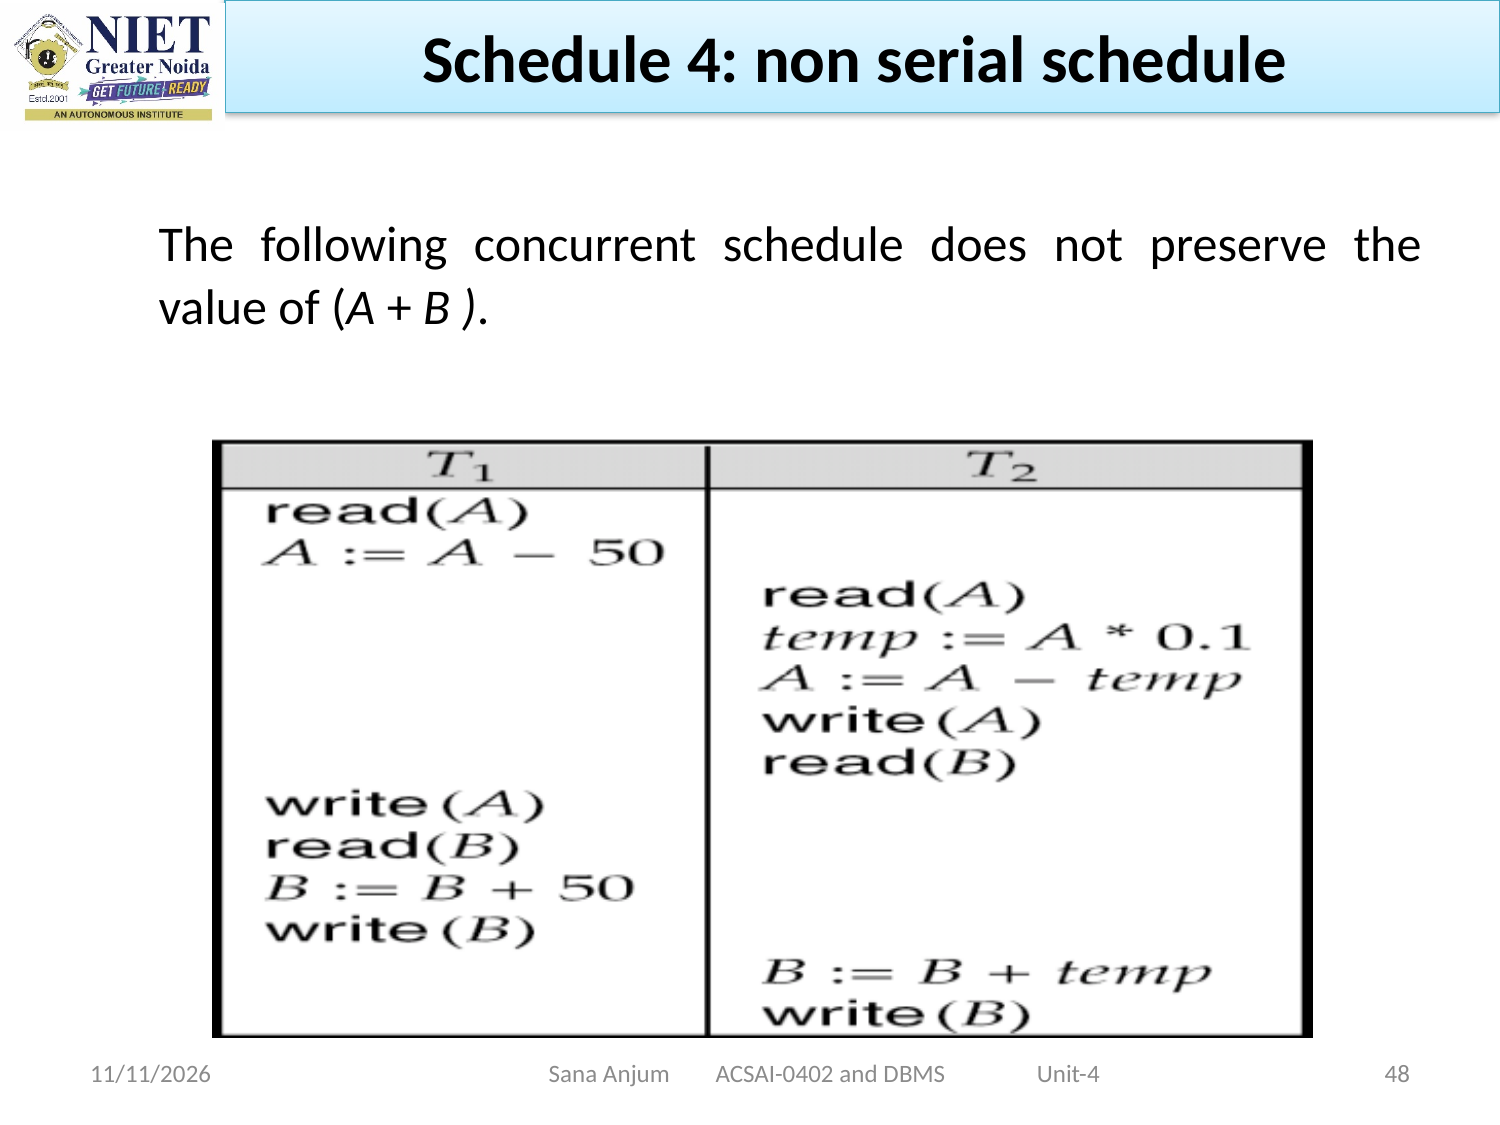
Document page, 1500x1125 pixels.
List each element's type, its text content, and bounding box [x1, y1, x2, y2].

list The following concurrent schedule does not preserve the value of (A + B ). [87, 187, 1438, 1038]
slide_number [75, 1042, 412, 1103]
picture [0, 2, 226, 131]
picture [212, 424, 1313, 1038]
text_box Schedule 4: non serial schedule [224, 0, 1500, 113]
slide_number 48 [1074, 1042, 1425, 1103]
footer Sana Anjum ACSAI-0402 and DBMS Unit-4 [412, 1047, 1074, 1103]
